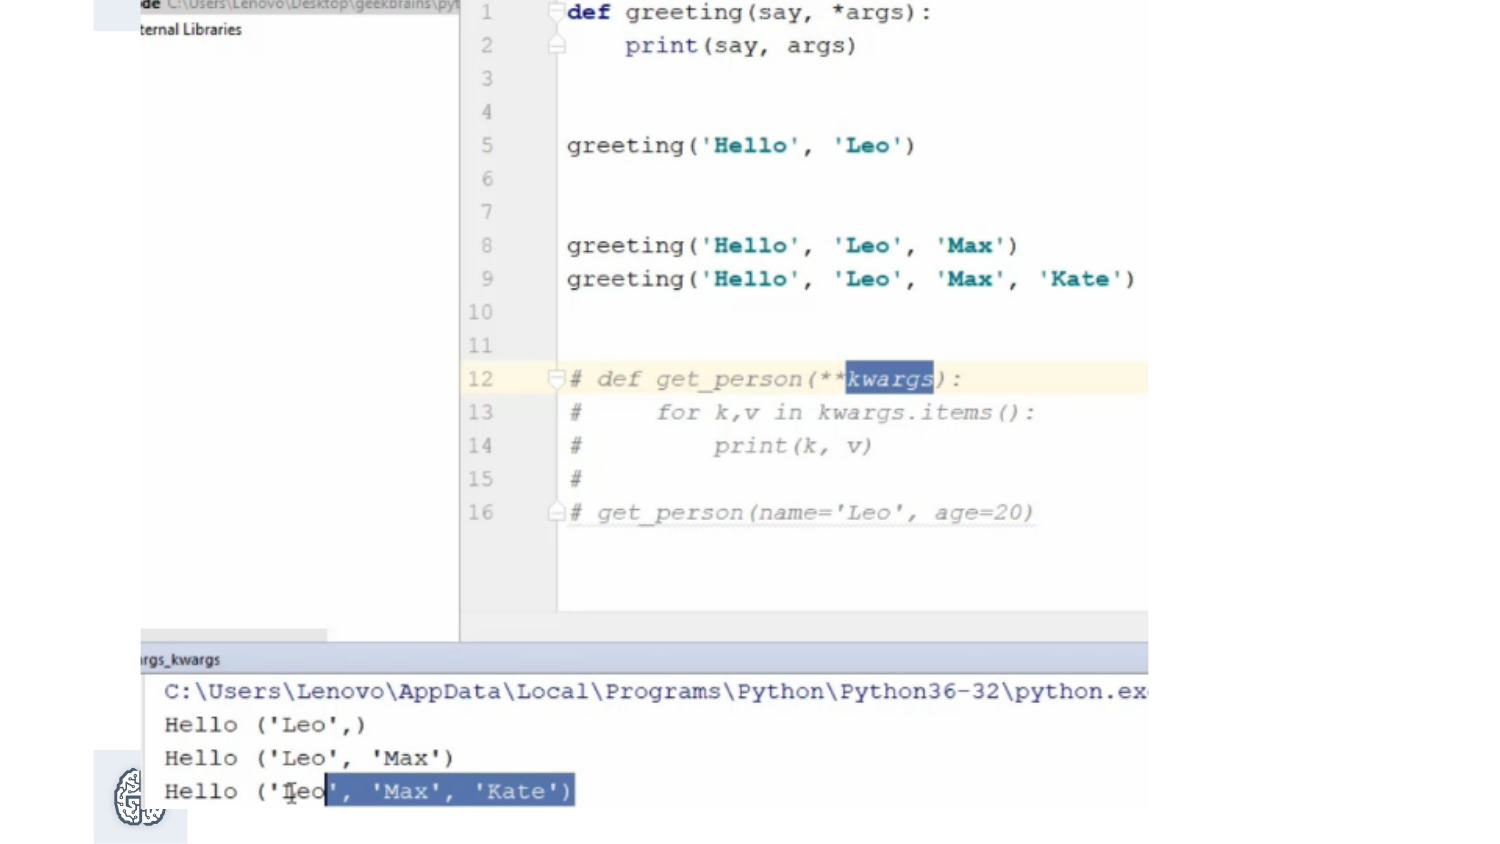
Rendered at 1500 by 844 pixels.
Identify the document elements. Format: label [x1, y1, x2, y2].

picture [106, 0, 1149, 834]
